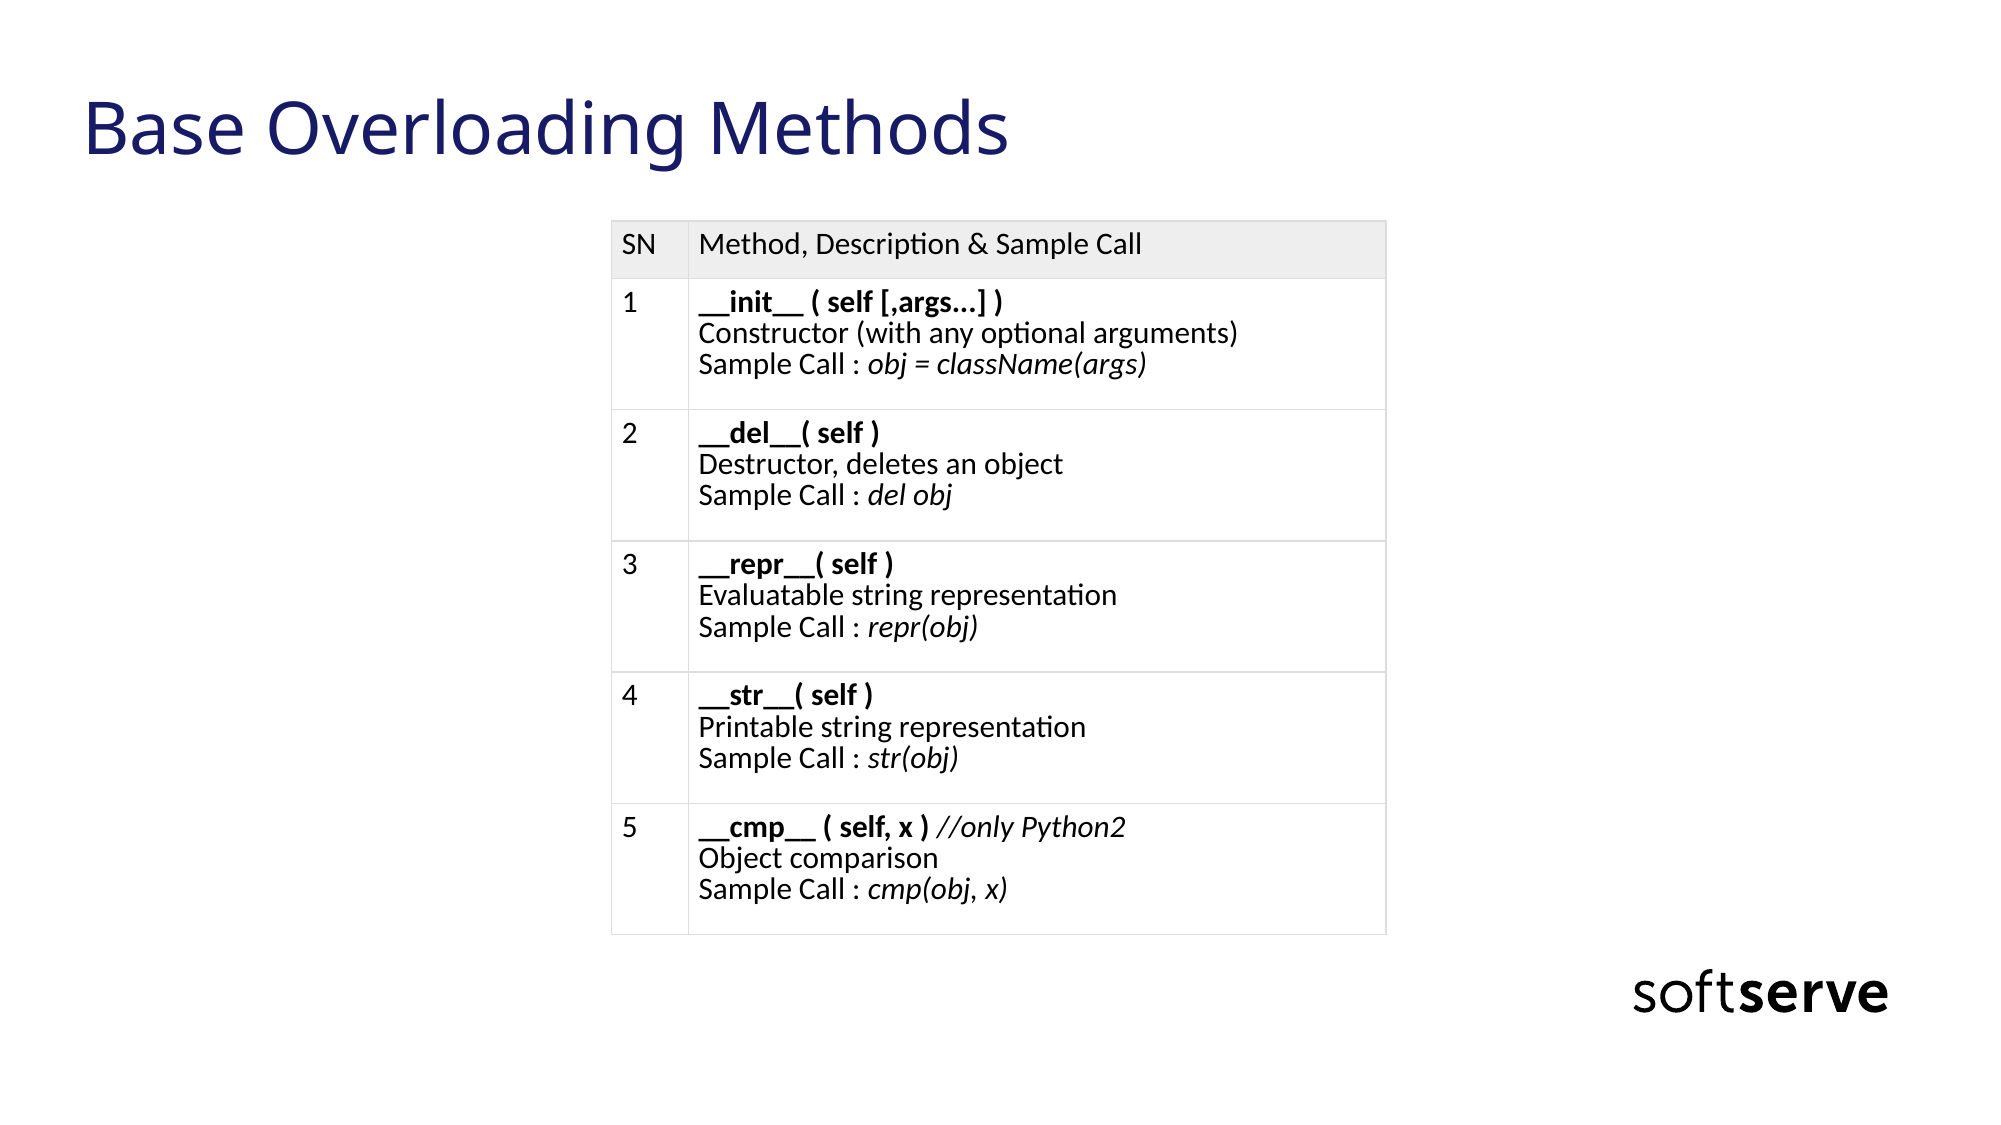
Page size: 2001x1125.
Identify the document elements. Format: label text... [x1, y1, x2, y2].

table_cell 4 [612, 673, 688, 803]
table_cell 5 [612, 804, 688, 934]
table_cell __str__( self ) Printable string representation Sample Call : str(obj) [689, 673, 1385, 803]
table_cell __repr__( self ) Evaluatable string representation Sample Call : repr(obj) [689, 542, 1385, 671]
table_cell __cmp__ ( self, x ) //only Python2 Object comparison Sample Call : cmp(obj, x) [689, 804, 1385, 934]
table_cell 3 [612, 542, 688, 671]
title Base Overloading Methods [67, 83, 1931, 170]
table_cell 1 [612, 279, 688, 409]
table_header Method, Description & Sample Call [689, 222, 1385, 278]
table_cell __del__( self ) Destructor, deletes an object Sample Call : del obj [689, 410, 1385, 540]
table_header SN [612, 222, 688, 278]
table_cell __init__ ( self [,args...] ) Constructor (with any optional arguments) Sample Call : obj = className(args) [689, 279, 1385, 409]
table_cell 2 [612, 410, 688, 540]
